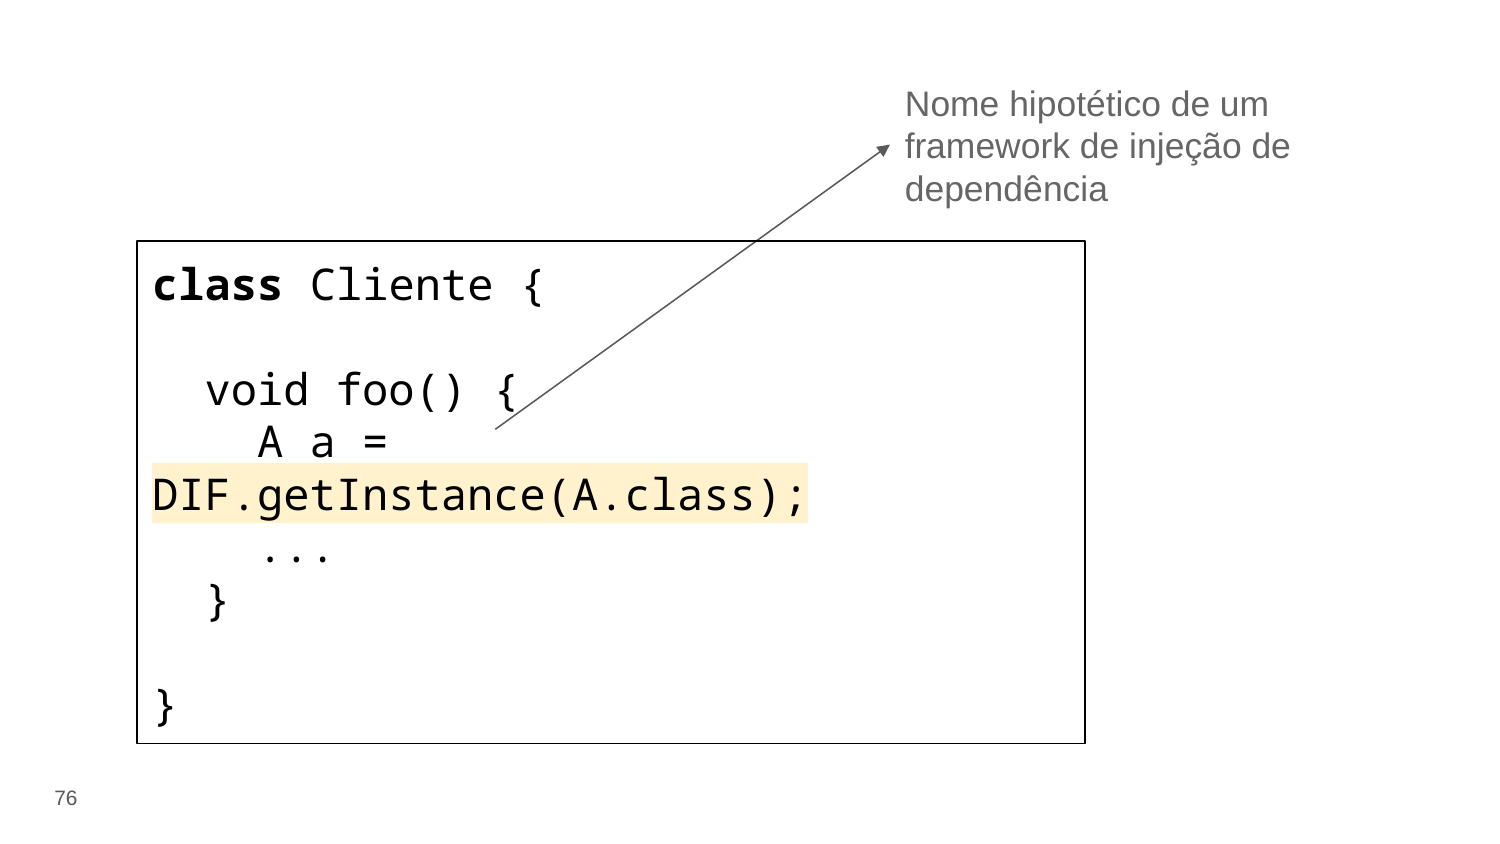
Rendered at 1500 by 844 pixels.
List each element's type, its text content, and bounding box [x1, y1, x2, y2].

text_box class Cliente { void foo() { A a = DIF.getInstance(A.class); ... } } [137, 241, 1085, 744]
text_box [494, 145, 891, 430]
slide_number ‹#› [2, 764, 93, 830]
text_box Nome hipotético de um framework de injeção de dependência [889, 65, 1417, 224]
